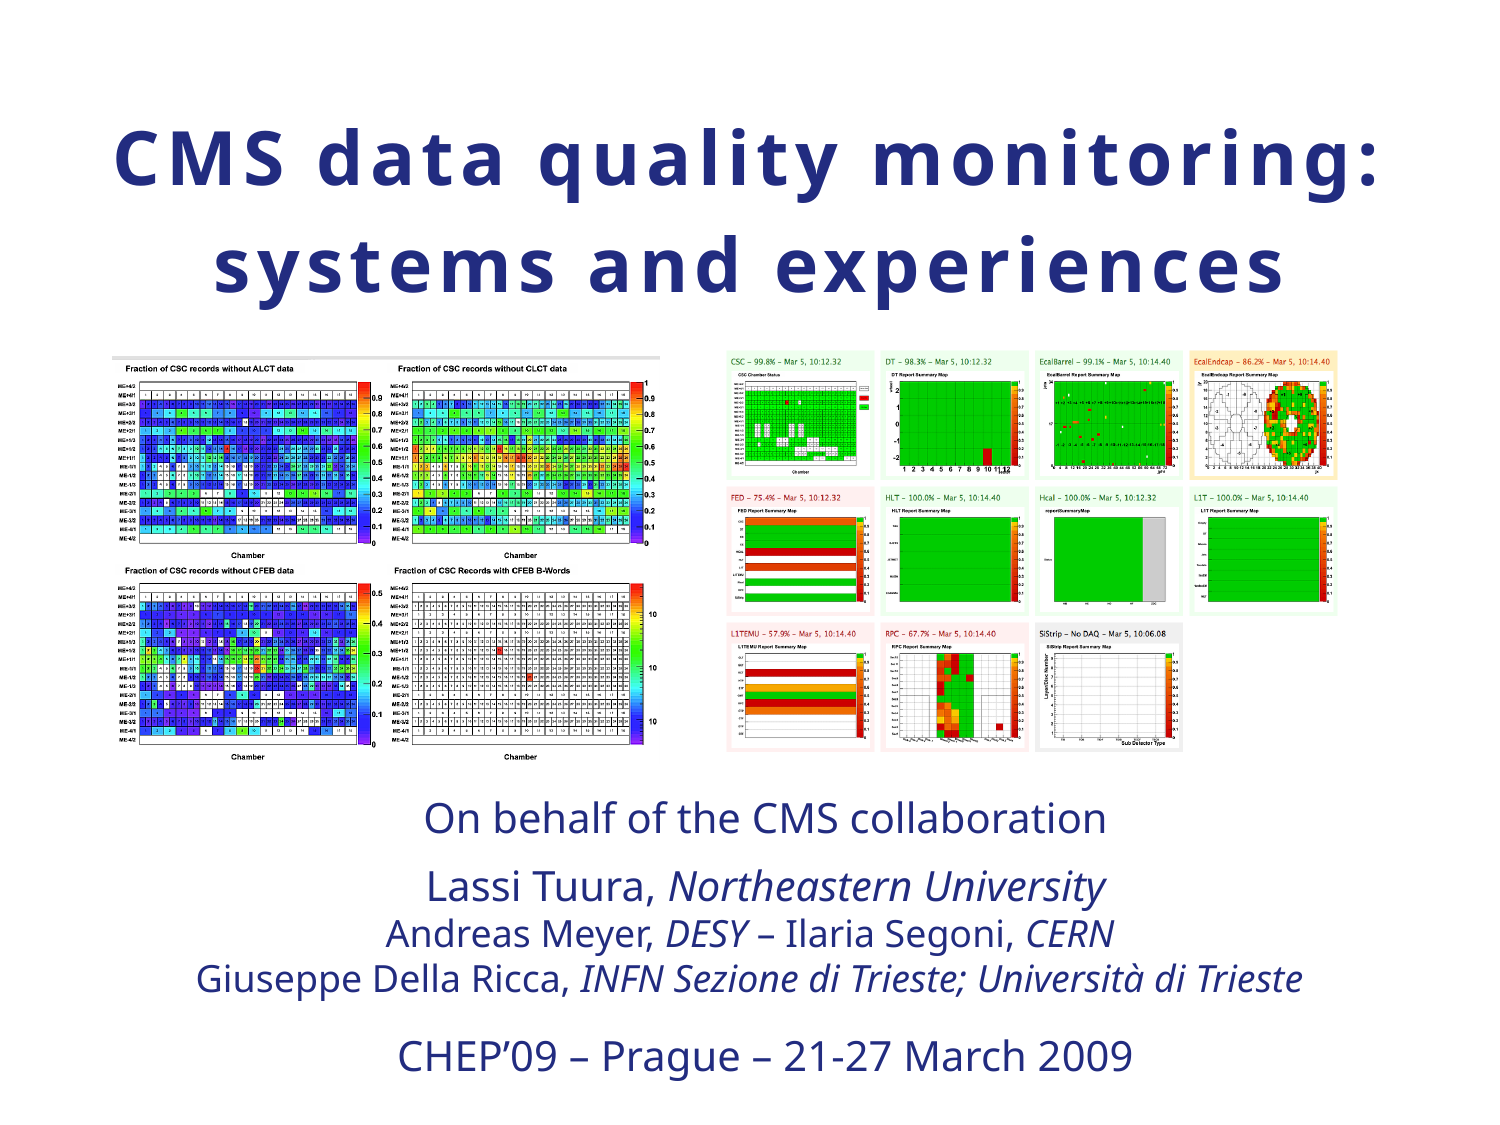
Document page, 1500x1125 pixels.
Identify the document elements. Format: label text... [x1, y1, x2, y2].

picture [112, 356, 661, 765]
picture [724, 349, 1345, 756]
title CMS data quality monitoring: systems and experiences [49, 37, 1451, 363]
subtitle On behalf of the CMS collaboration Lassi Tuura, Northeastern University Andreas Meyer, DESY – Ilaria Segoni, CERN Giuseppe Della Ricca, INFN Sezione di Trieste; Università di Trieste CHEP’09 – Prague – 21-27 March 2009 [49, 749, 1451, 1088]
